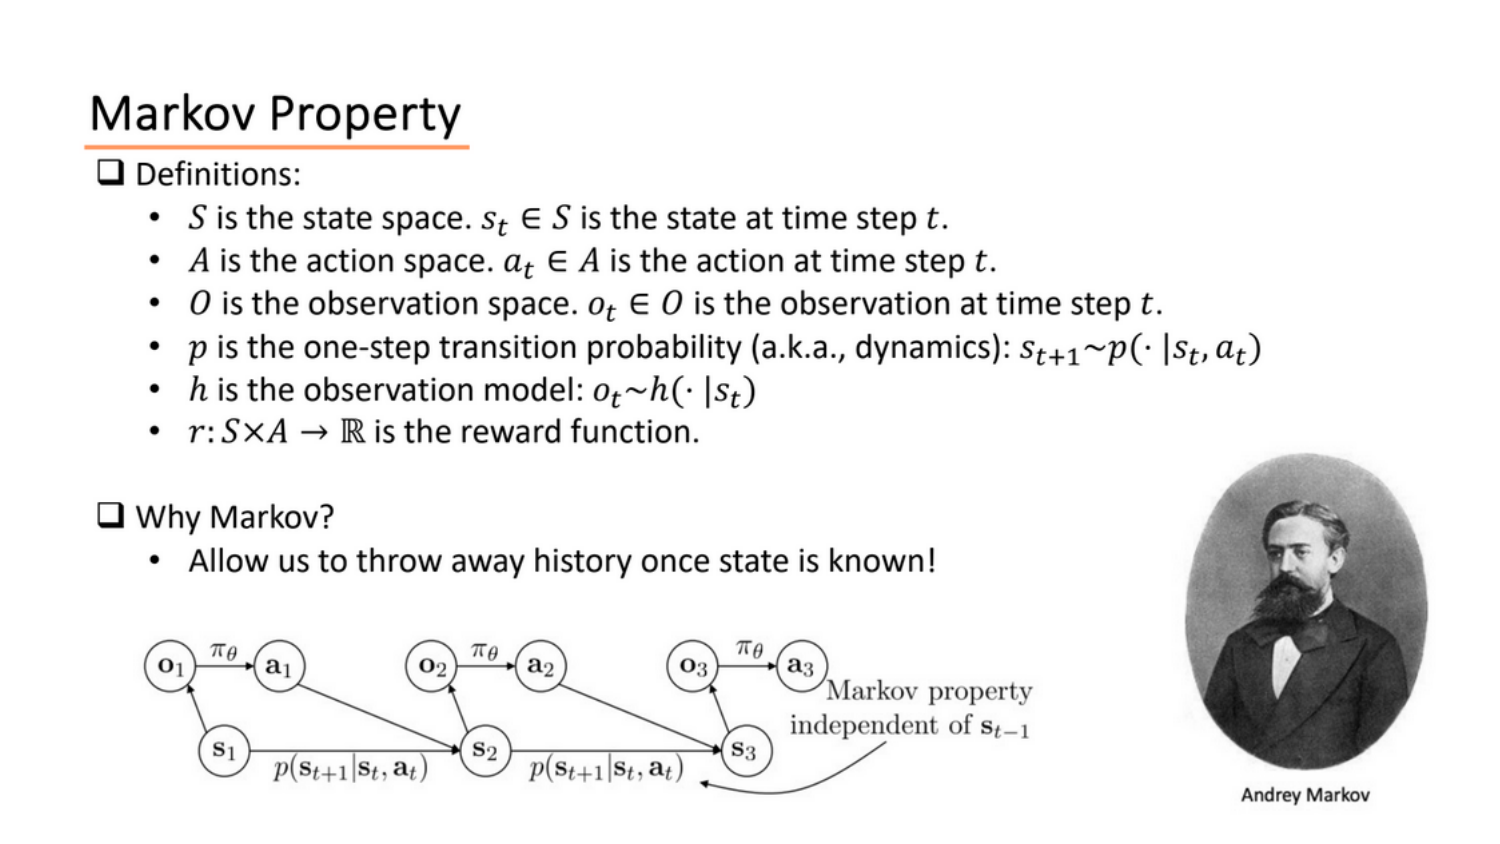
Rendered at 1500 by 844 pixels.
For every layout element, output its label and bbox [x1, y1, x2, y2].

picture [24, 24, 1442, 819]
